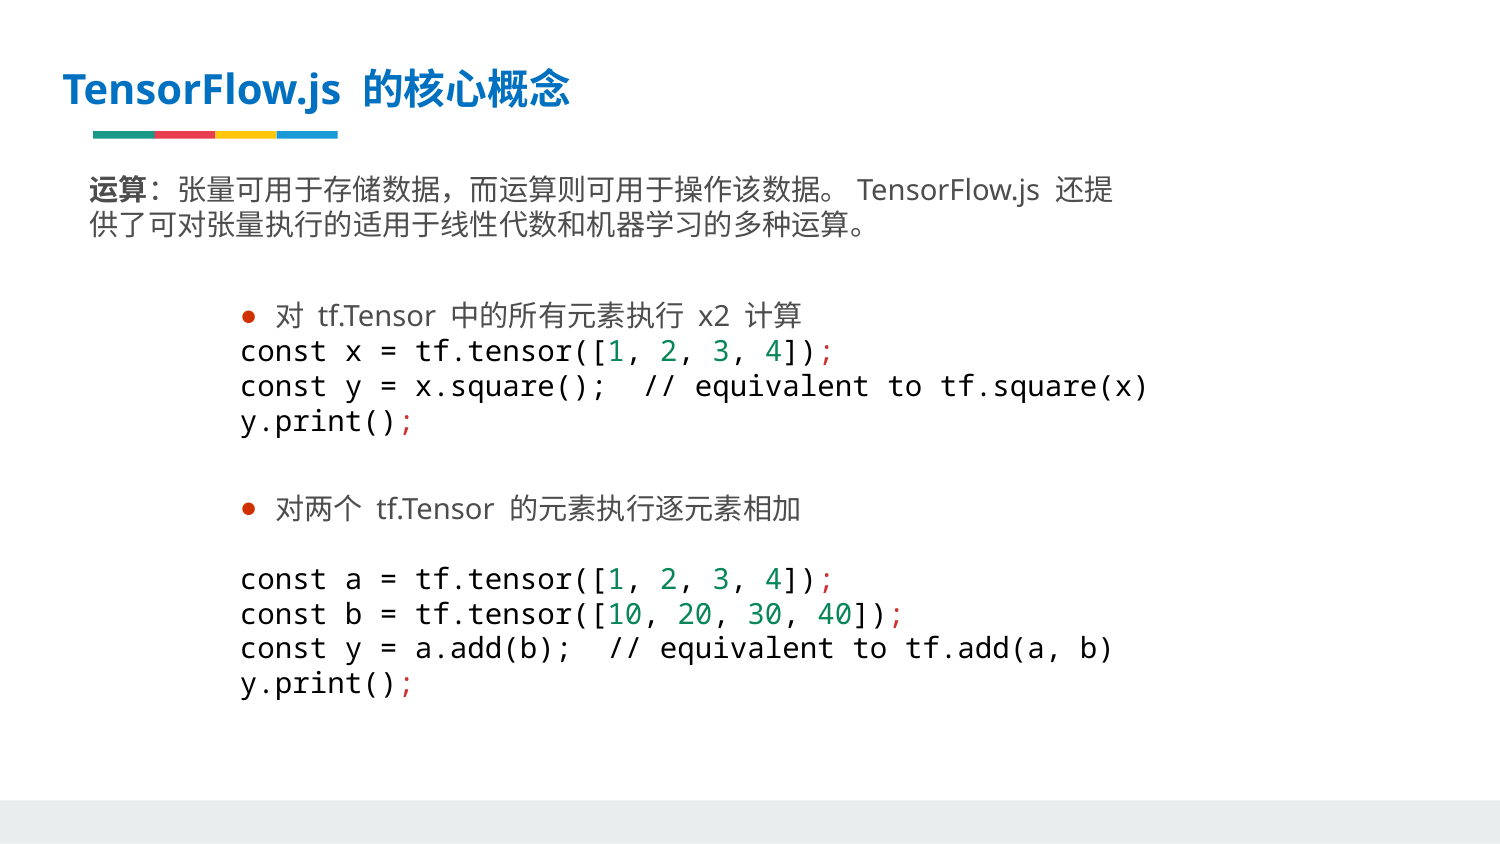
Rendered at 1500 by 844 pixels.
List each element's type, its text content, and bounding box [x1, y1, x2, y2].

text_box 运算：张量可用于存储数据，而运算则可用于操作该数据。TensorFlow.js 还提供了可对张量执行的适用于线性代数和机器学习的多种运算。 [74, 164, 1152, 249]
text_box 对 tf.Tensor 中的所有元素执行 x2 计算 const x = tf.tensor([1, 2, 3, 4]); const y = x.square(); // equivalent to tf.square(x) y.print(); 对两个 tf.Tensor 的元素执行逐元素相加 const a = tf.tensor([1, 2, 3, 4]); const b = tf.tensor([10, 20, 30, 40]); const y = a.add(b); // equivalent to tf.add(a, b) y.print(); [225, 272, 1190, 708]
text_box TensorFlow.js 的核心概念 [47, 47, 614, 136]
